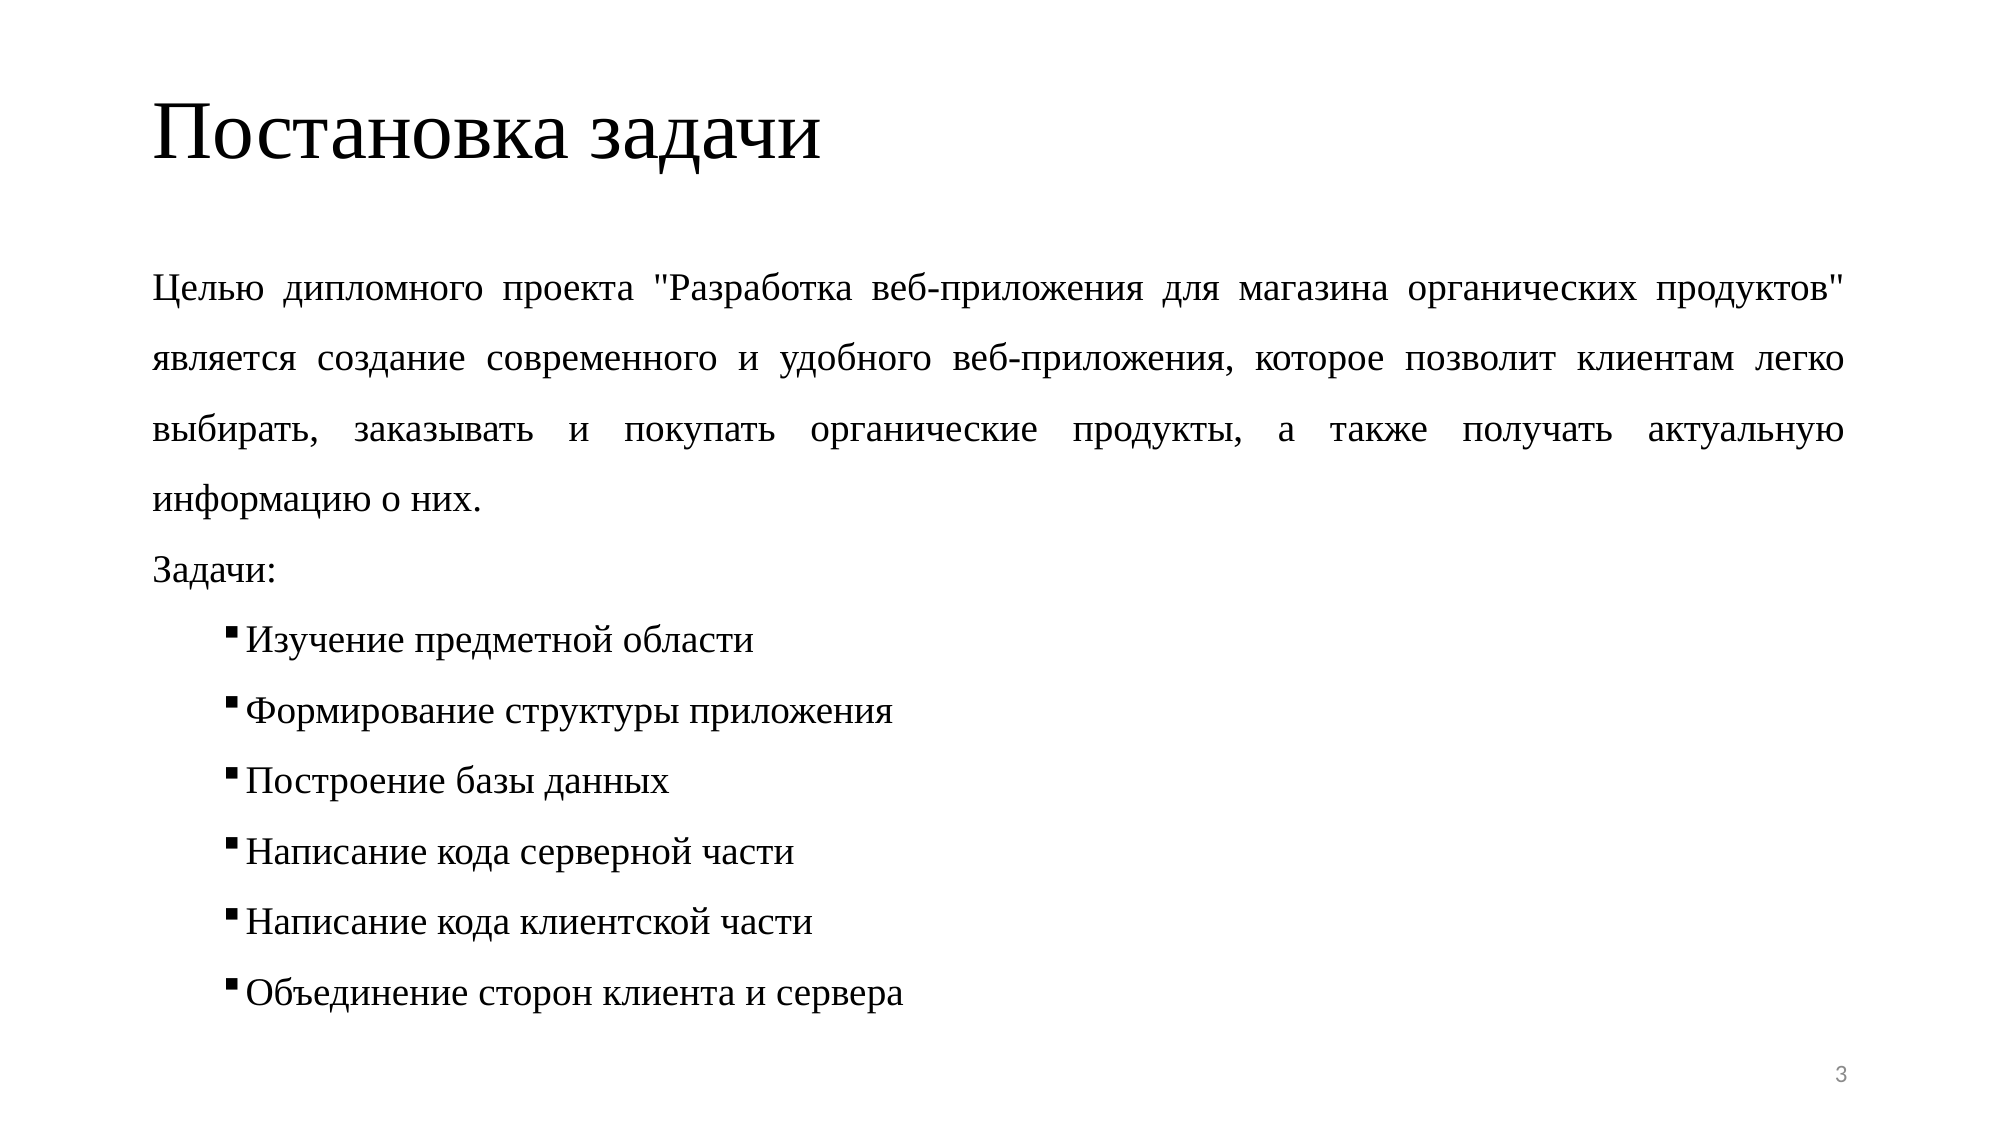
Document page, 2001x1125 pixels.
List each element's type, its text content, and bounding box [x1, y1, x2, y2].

title Постановка задачи [137, 59, 972, 205]
slide_number 3 [1412, 1042, 1863, 1103]
list Целью дипломного проекта "Разработка веб-приложения для магазина органических продуктов" является создание современного и удобного веб-приложения, которое позволит клиентам легко выбирать, заказывать и покупать органические продукты, а также получать актуальную информацию о них. Задачи: Изучение предметной области Формирование структуры приложения Построение базы данных Написание кода серверной части Написание кода клиентской части Объединение сторон клиента и сервера [137, 229, 1863, 1022]
